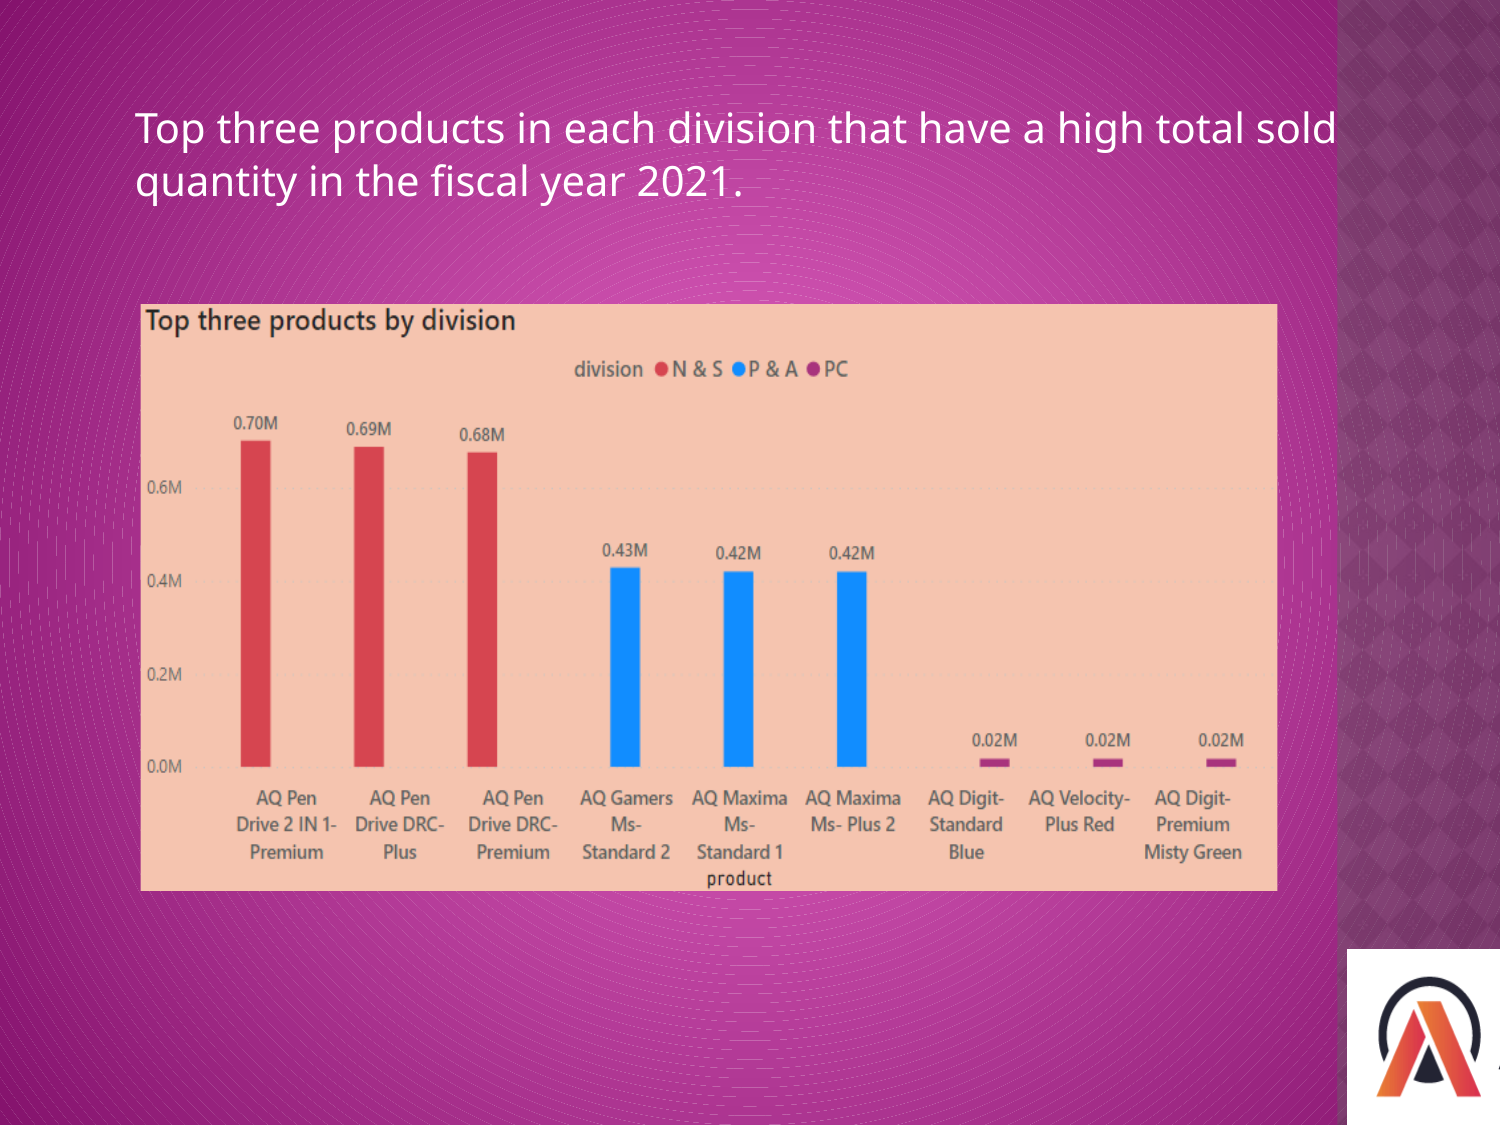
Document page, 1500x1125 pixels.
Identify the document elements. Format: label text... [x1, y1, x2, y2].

picture [1347, 948, 1500, 1125]
list Top three products in each division that have a high total sold quantity in the fiscal year 2021. [75, 82, 1425, 1038]
picture [140, 304, 1278, 891]
